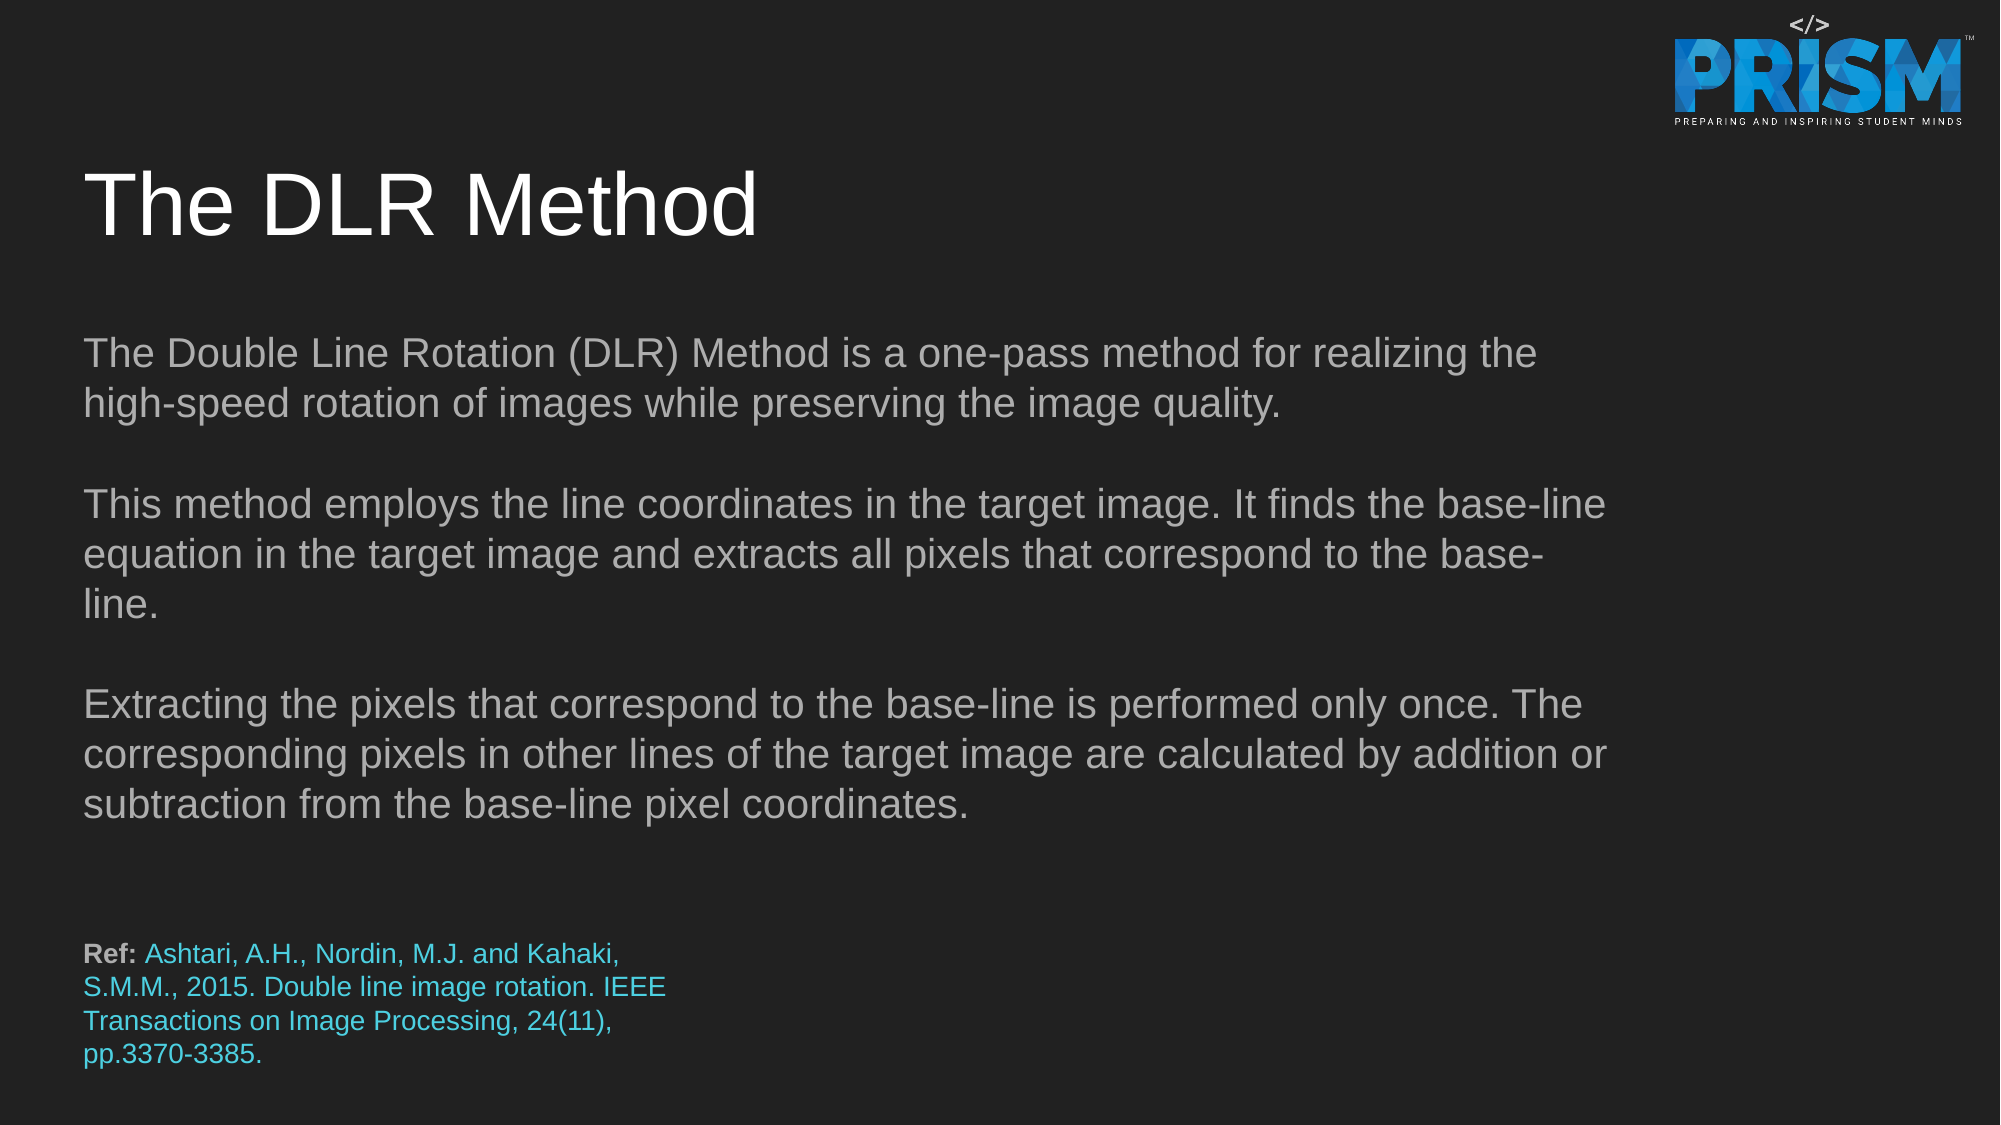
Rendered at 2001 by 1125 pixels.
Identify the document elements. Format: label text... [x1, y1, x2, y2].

subtitle The Double Line Rotation (DLR) Method is a one-pass method for realizing the high-speed rotation of images while preserving the image quality. This method employs the line coordinates in the target image. It finds the base-line equation in the target image and extracts all pixels that correspond to the base-line. Extracting the pixels that correspond to the base-line is performed only once. The corresponding pixels in other lines of the target image are calculated by addition or subtraction from the base-line pixel coordinates. [68, 311, 1636, 895]
text_box Ref: Ashtari, A.H., Nordin, M.J. and Kahaki, S.M.M., 2015. Double line image rotation. IEEE Transactions on Image Processing, 24(11), pp.3370-3385. [68, 920, 700, 1085]
title The DLR Method [68, 141, 1324, 269]
picture [1675, 15, 1974, 125]
